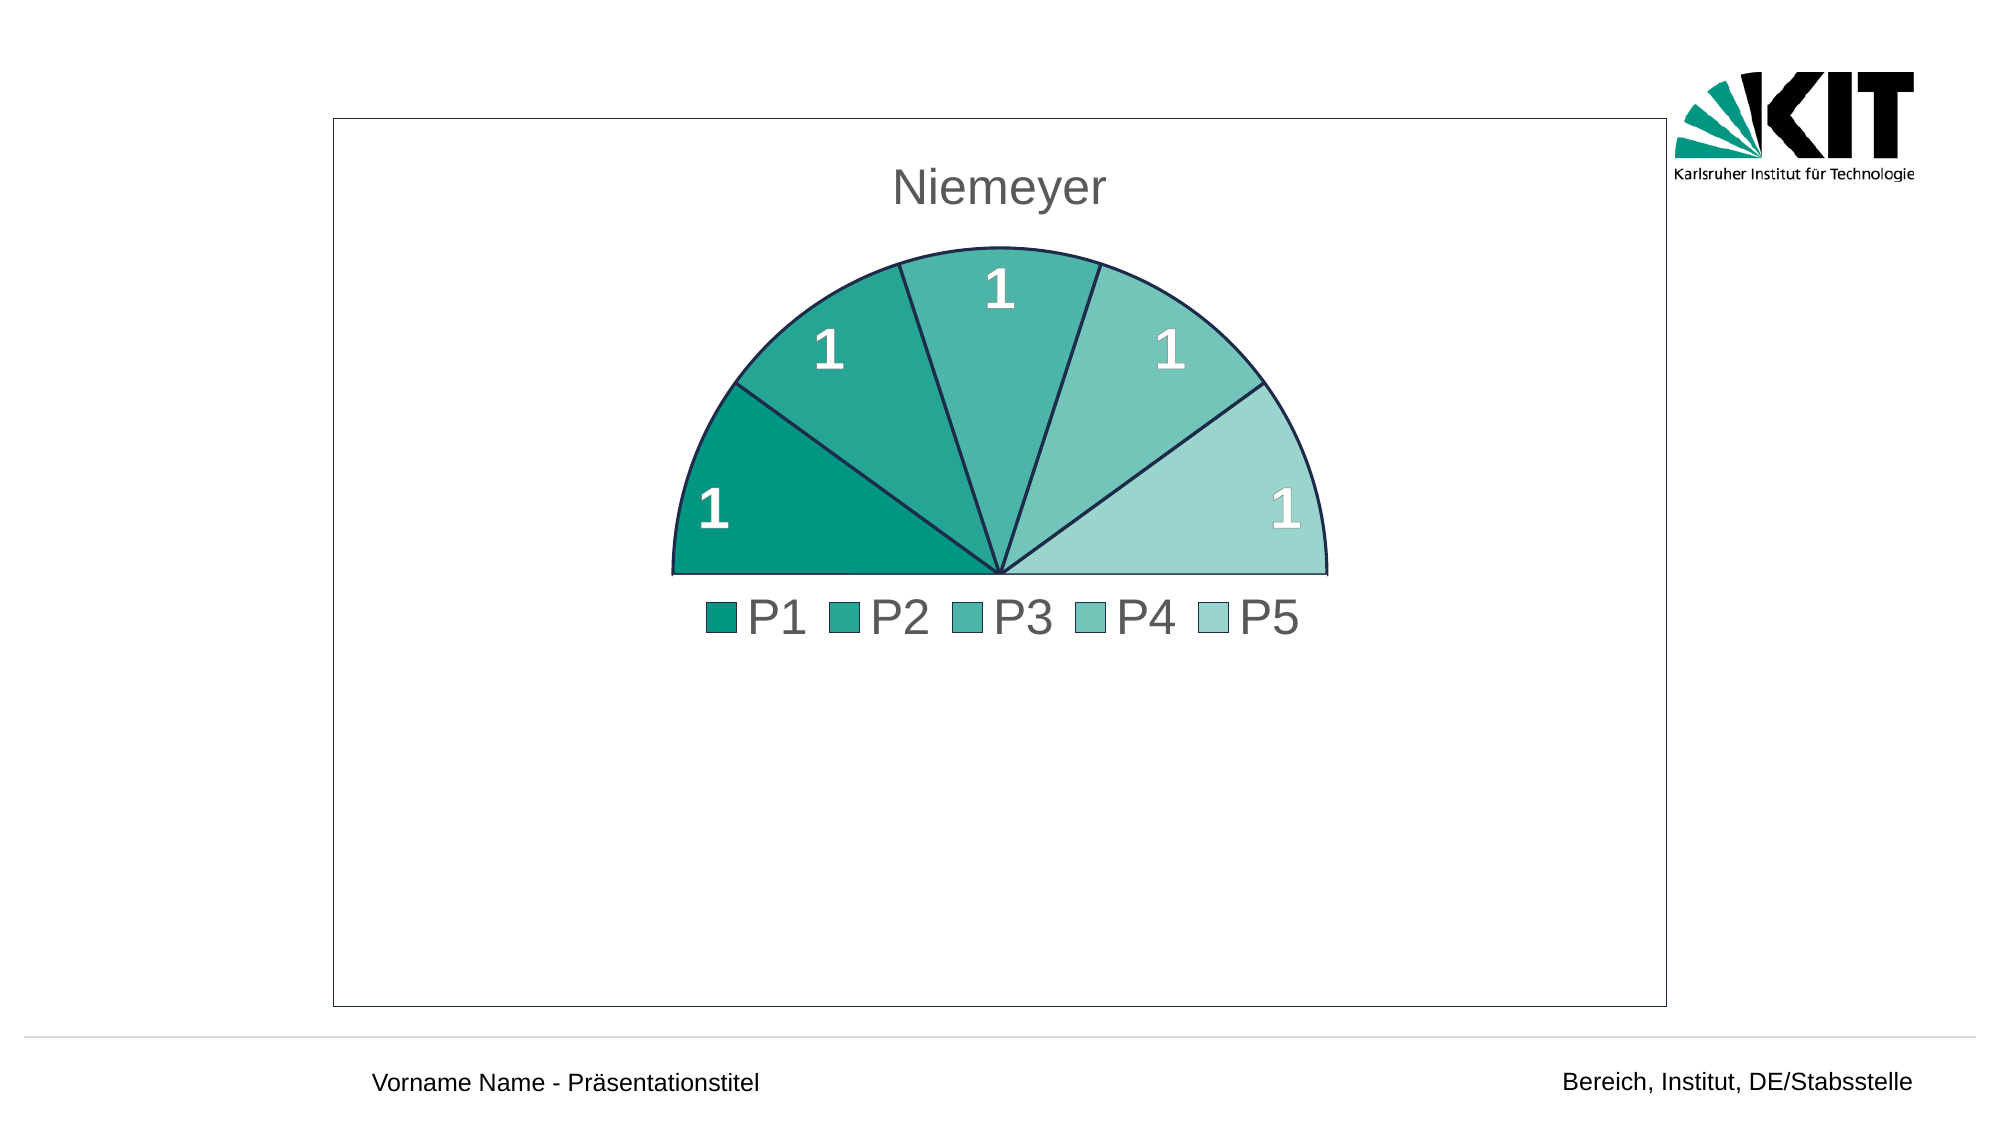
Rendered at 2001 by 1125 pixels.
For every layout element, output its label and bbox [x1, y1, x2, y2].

chart [333, 117, 1667, 1007]
picture [1675, 72, 1914, 182]
